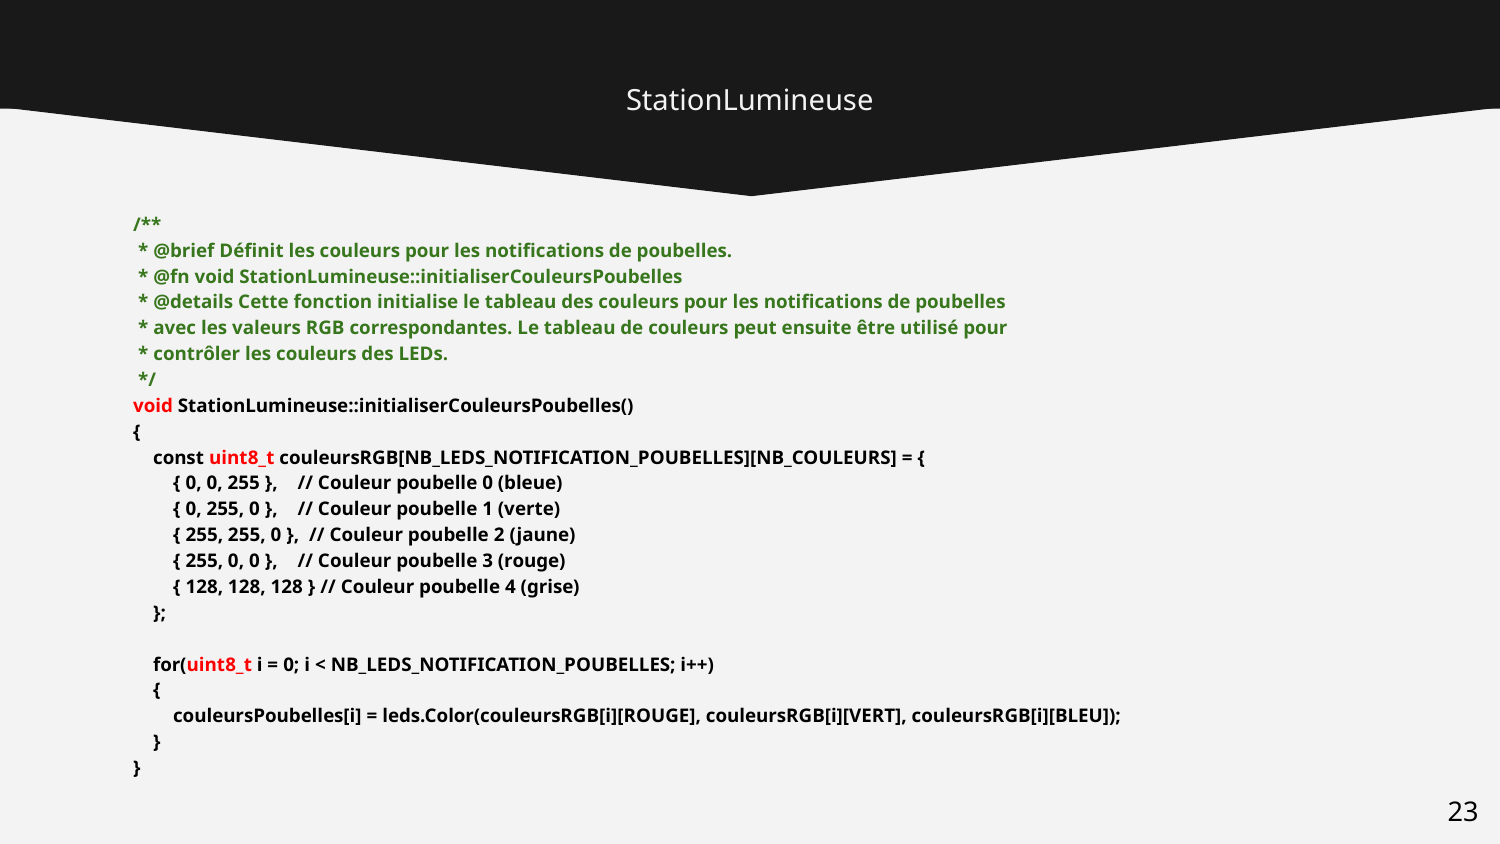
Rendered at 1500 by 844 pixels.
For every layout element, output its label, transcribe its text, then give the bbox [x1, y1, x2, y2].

slide_number ‹#› [1403, 779, 1494, 844]
list /** * @brief Définit les couleurs pour les notifications de poubelles. * @fn void StationLumineuse::initialiserCouleursPoubelles * @details Cette fonction initialise le tableau des couleurs pour les notifications de poubelles * avec les valeurs RGB correspondantes. Le tableau de couleurs peut ensuite être utilisé pour * contrôler les couleurs des LEDs. */ void StationLumineuse::initialiserCouleursPoubelles() { const uint8_t couleursRGB[NB_LEDS_NOTIFICATION_POUBELLES][NB_COULEURS] = { { 0, 0, 255 }, // Couleur poubelle 0 (bleue) { 0, 255, 0 }, // Couleur poubelle 1 (verte) { 255, 255, 0 }, // Couleur poubelle 2 (jaune) { 255, 0, 0 }, // Couleur poubelle 3 (rouge) { 128, 128, 128 } // Couleur poubelle 4 (grise) }; for(uint8_t i = 0; i < NB_LEDS_NOTIFICATION_POUBELLES; i++) { couleursPoubelles[i] = leds.Color(couleursRGB[i][ROUGE], couleursRGB[i][VERT], couleursRGB[i][BLEU]); } } [118, 194, 1396, 810]
title StationLumineuse [505, 66, 995, 180]
